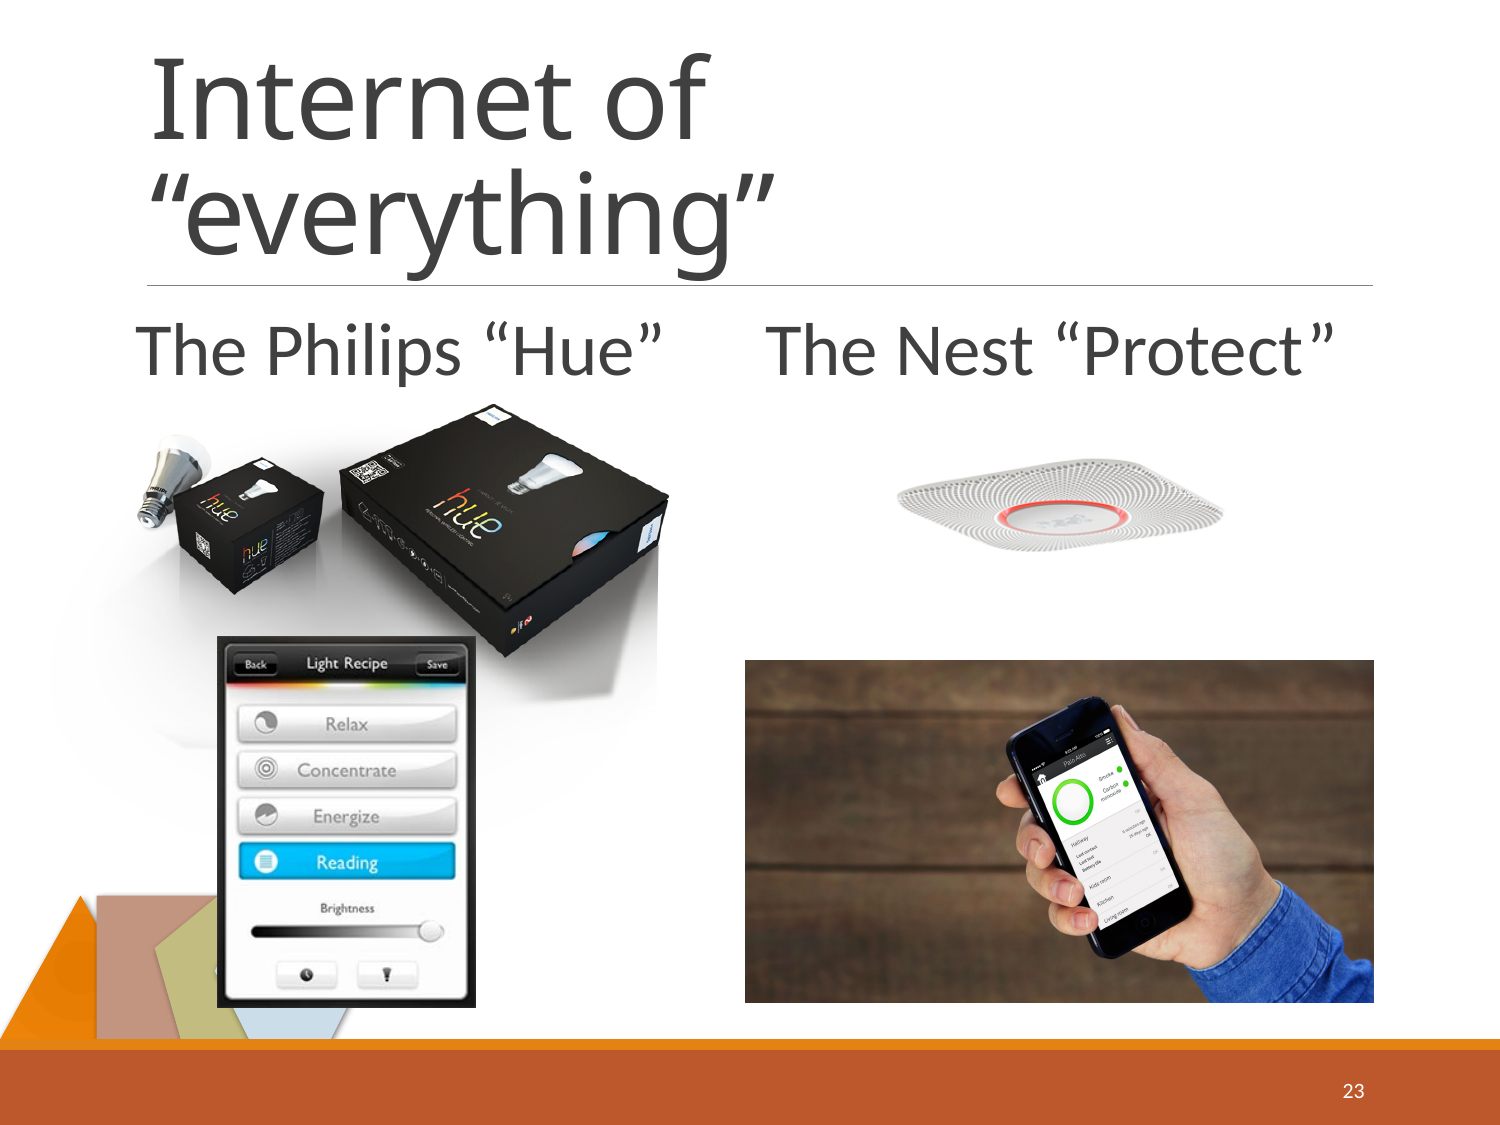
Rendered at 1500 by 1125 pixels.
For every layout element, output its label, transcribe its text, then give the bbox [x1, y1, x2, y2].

list The Philips “Hue” [135, 302, 743, 411]
picture [744, 660, 1375, 1003]
slide_number 23 [1218, 1059, 1380, 1120]
picture [886, 450, 1235, 560]
title Internet of “everything” [135, 47, 1373, 285]
picture [47, 404, 700, 1009]
list The Nest “Protect” [765, 302, 1373, 417]
